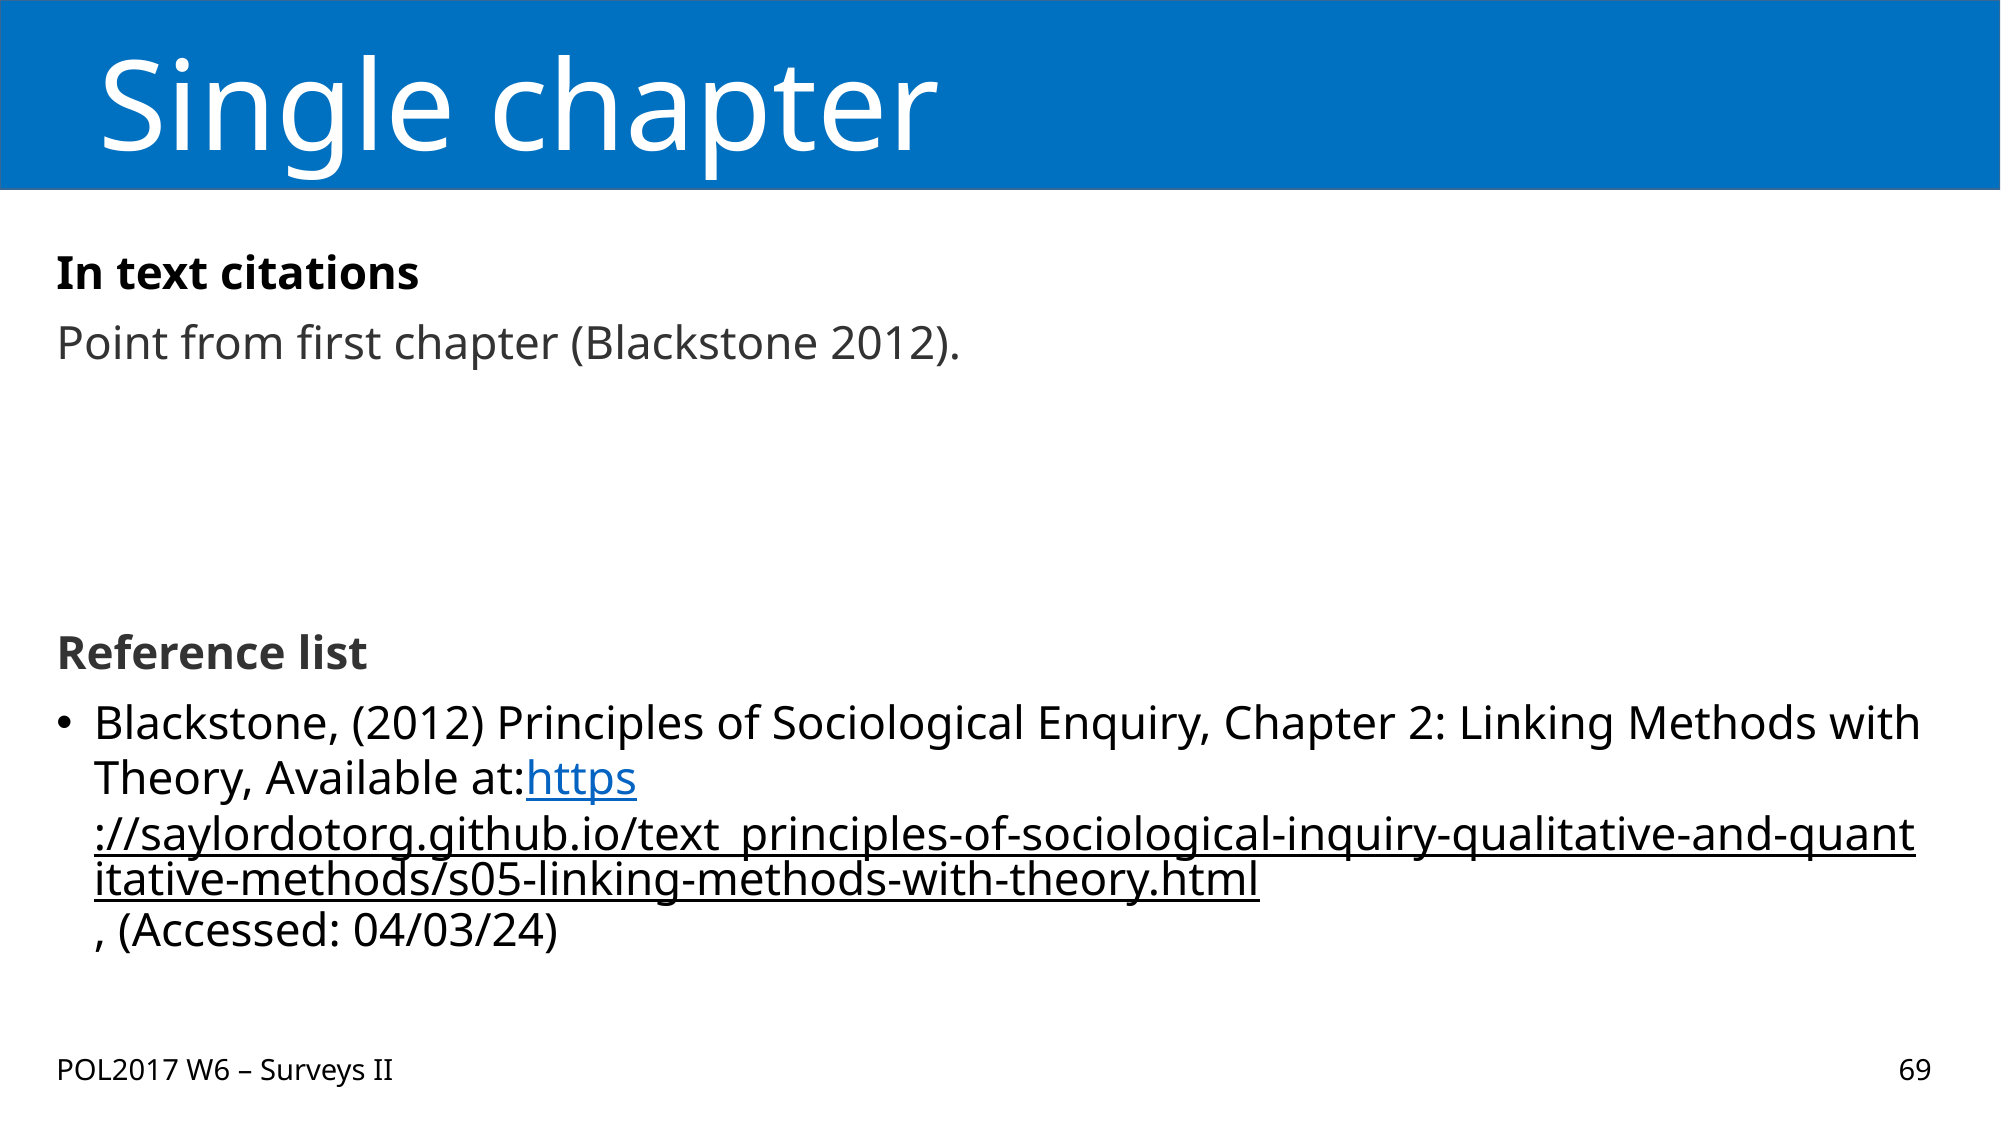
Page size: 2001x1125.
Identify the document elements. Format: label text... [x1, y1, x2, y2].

text_box In text citations Point from first chapter (Blackstone 2012). Reference list Blackstone, (2012) Principles of Sociological Enquiry, Chapter 2: Linking Methods with Theory, Available at:https://saylordotorg.github.io/text_principles-of-sociological-inquiry-qualitative-and-quantitative-methods/s05-linking-methods-with-theory.html, (Accessed: 04/03/24) [41, 242, 1941, 1061]
title Single chapter [83, 15, 2000, 205]
footer POL2017 W6 – Surveys II [41, 1061, 675, 1104]
slide_number 69 [1524, 1043, 1947, 1104]
